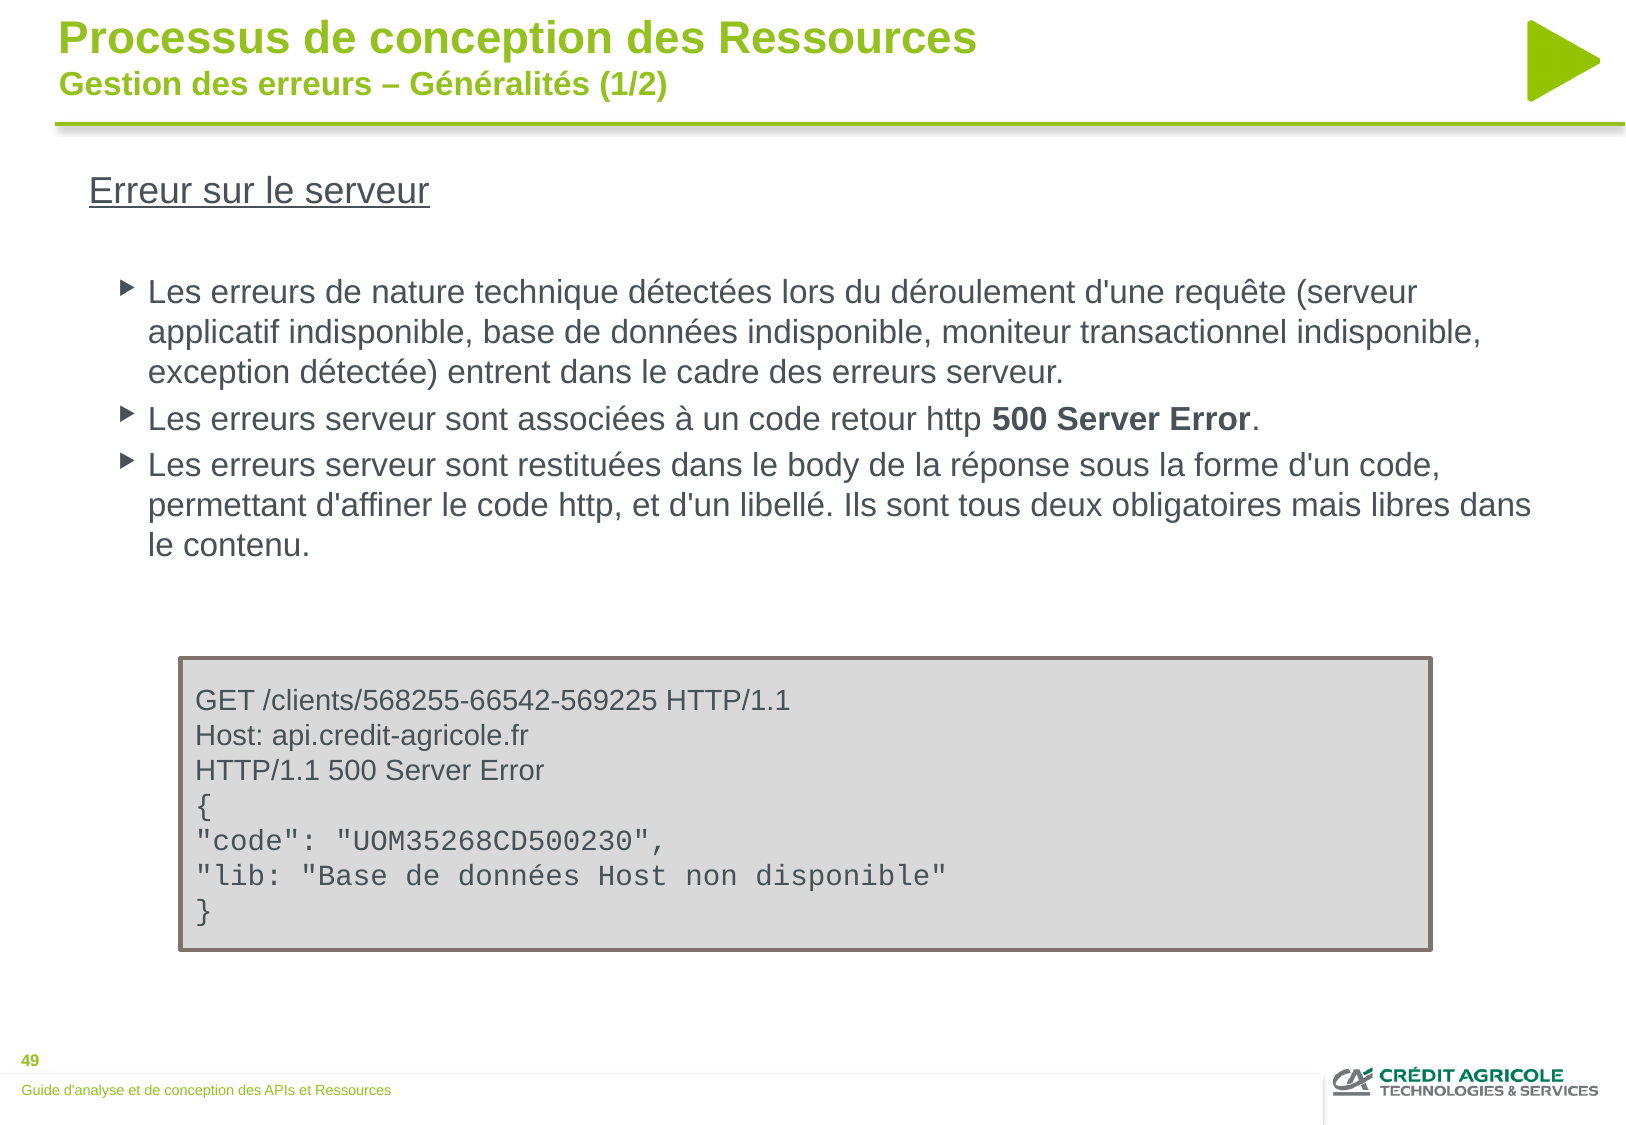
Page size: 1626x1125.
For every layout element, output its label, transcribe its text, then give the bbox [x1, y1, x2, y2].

list Processus de conception des Ressources Gestion des erreurs – Généralités (1/2) [44, 0, 1384, 129]
picture [0, 1042, 1626, 1125]
list Erreur sur le serveur Les erreurs de nature technique détectées lors du déroulement d'une requête (serveur applicatif indisponible, base de données indisponible, moniteur transactionnel indisponible, exception détectée) entrent dans le cadre des erreurs serveur. Les erreurs serveur sont associées à un code retour http 500 Server Error. Les erreurs serveur sont restituées dans le body de la réponse sous la forme d'un code, permettant d'affiner le code http, et d'un libellé. Ils sont tous deux obligatoires mais libres dans le contenu. [44, 159, 1562, 630]
text_box GET /clients/568255-66542-569225 HTTP/1.1 Host: api.credit-agricole.fr HTTP/1.1 500 Server Error { "code": "UOM35268CD500230", "lib: "Base de données Host non disponible" } [178, 656, 1433, 952]
text_box [0, 1073, 1324, 1125]
picture [1519, 12, 1606, 112]
footer Guide d'analyse et de conception des APIs et Ressources [21, 1077, 1176, 1103]
